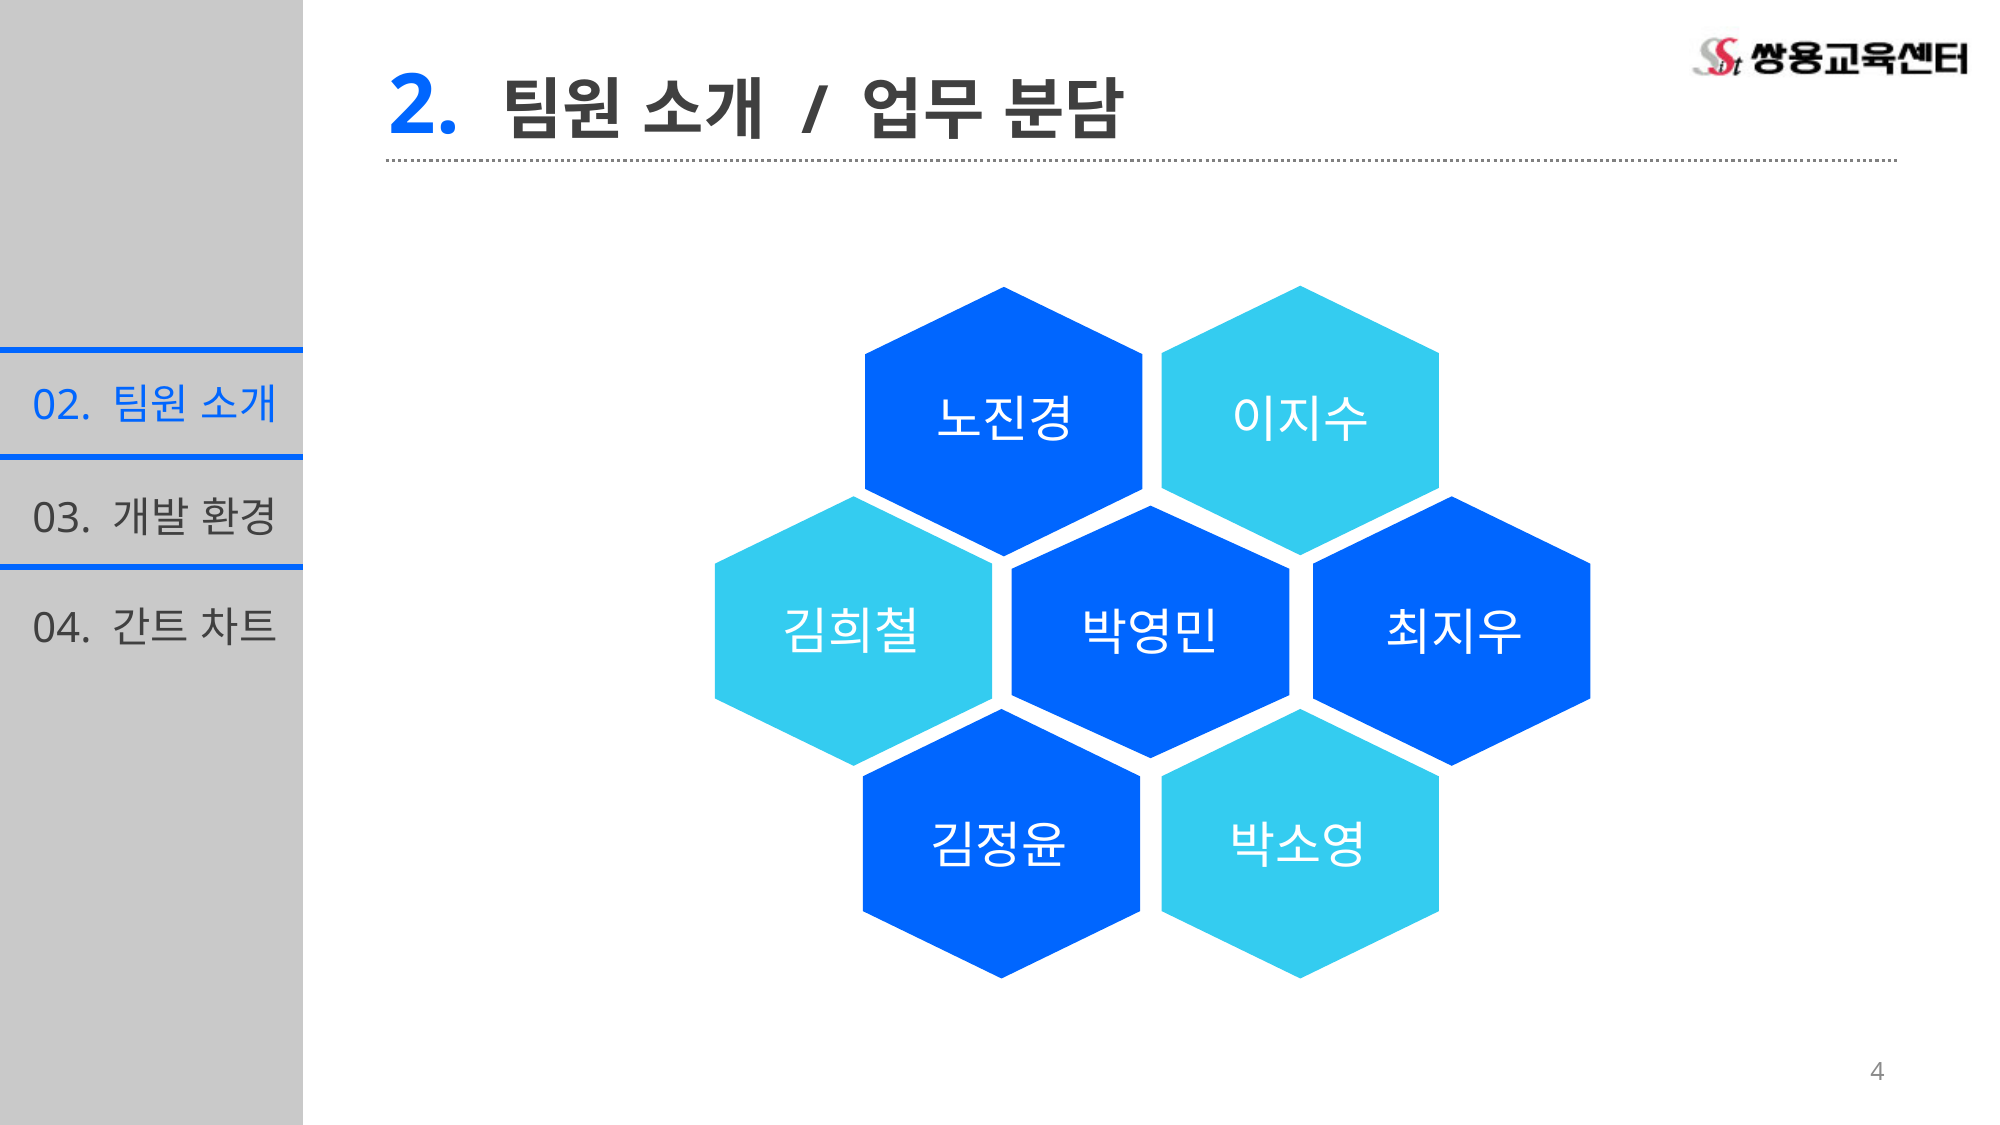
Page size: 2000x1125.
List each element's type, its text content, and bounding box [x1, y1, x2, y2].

text_box [1011, 505, 1290, 759]
text_box 이지수 [1188, 380, 1413, 456]
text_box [373, 42, 1898, 161]
text_box [714, 496, 993, 766]
text_box 04. 간트 차트 [17, 593, 297, 659]
text_box 김정윤 [887, 805, 1111, 881]
text_box 최지우 [1342, 593, 1566, 668]
text_box 02. 팀원 소개 [17, 370, 297, 436]
text_box 박영민 [1038, 593, 1263, 668]
text_box [0, 0, 303, 347]
text_box 노진경 [893, 380, 1118, 456]
picture [1689, 14, 1972, 98]
text_box [0, 574, 303, 1125]
slide_number 4 [1433, 1042, 1900, 1103]
text_box [862, 708, 1141, 979]
text_box [865, 286, 1143, 557]
text_box 김희철 [739, 592, 964, 668]
text_box 03. 개발 환경 [17, 483, 296, 548]
text_box [1313, 496, 1591, 766]
text_box [1161, 708, 1439, 979]
text_box [1161, 285, 1439, 556]
text_box 박소영 [1186, 805, 1411, 881]
text_box [0, 357, 303, 454]
text_box [0, 463, 303, 564]
